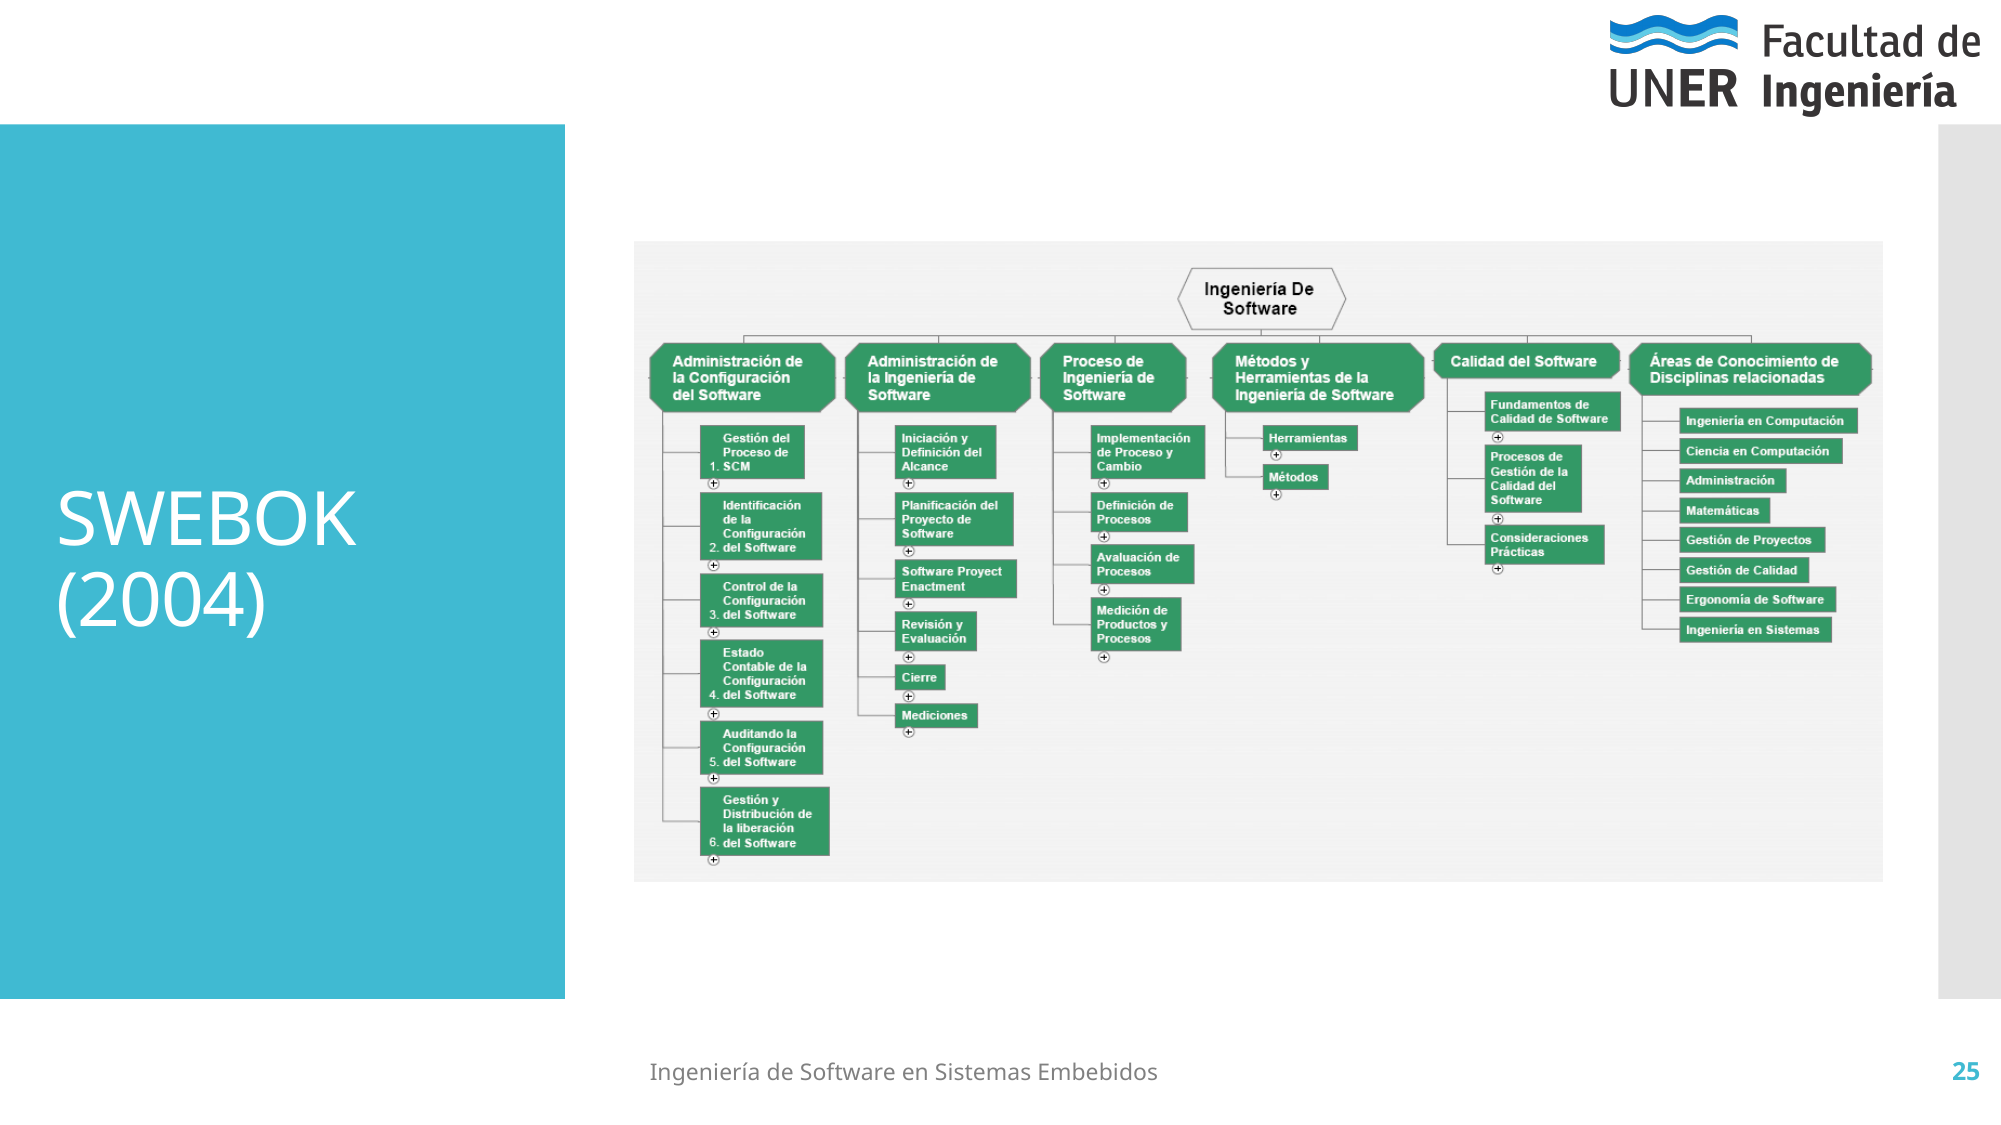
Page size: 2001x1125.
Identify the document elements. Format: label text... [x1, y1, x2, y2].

picture [634, 241, 1883, 882]
footer Ingeniería de Software en Sistemas Embebidos [634, 1042, 1605, 1103]
slide_number 25 [1744, 1042, 1996, 1103]
title SWEBOK (2004) [41, 184, 525, 940]
picture [1594, 0, 1996, 132]
